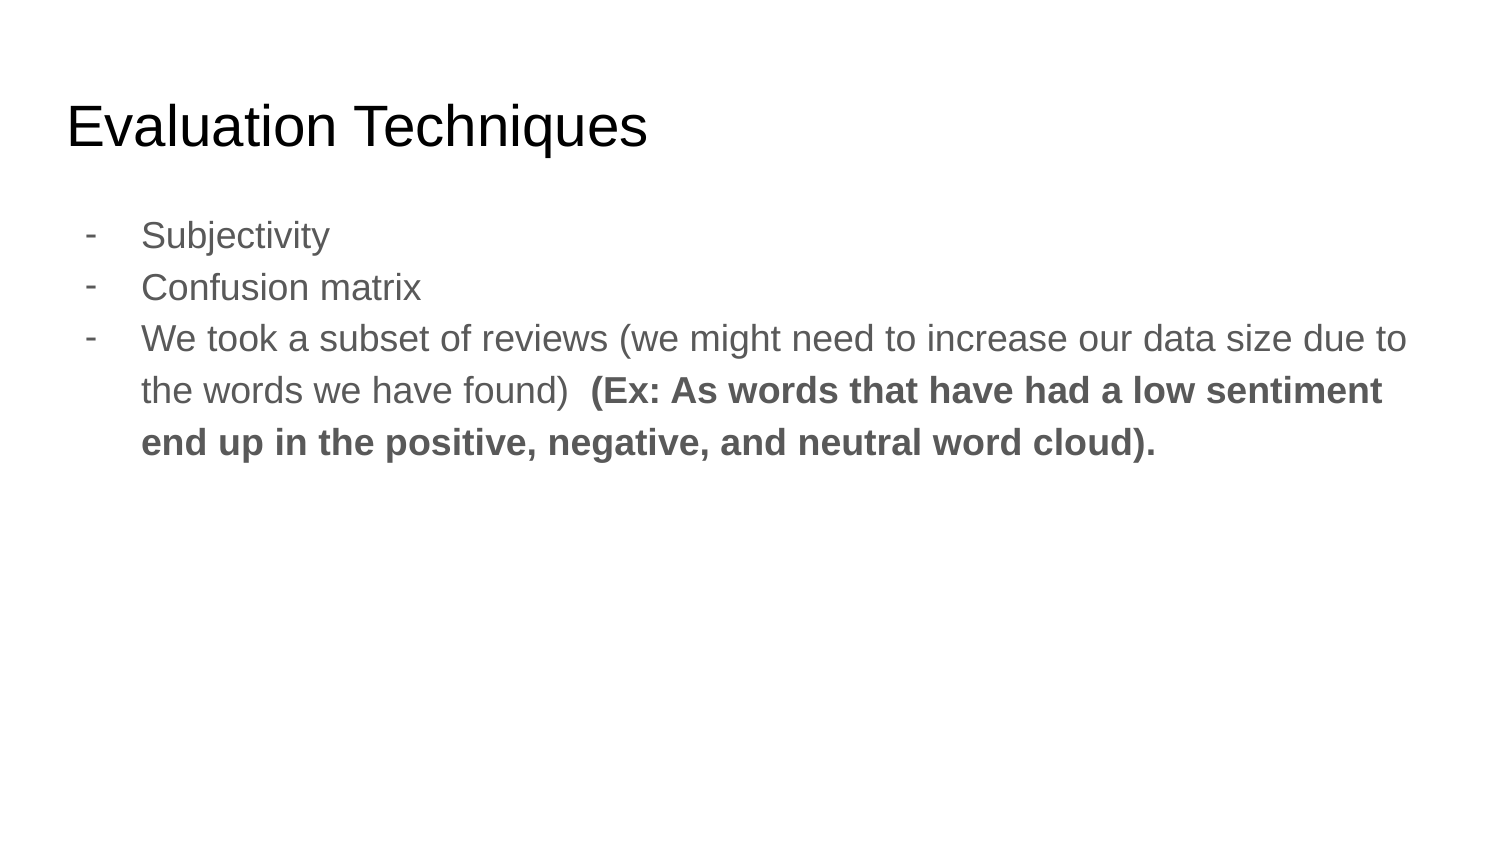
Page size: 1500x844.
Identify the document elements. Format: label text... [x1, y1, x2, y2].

list Subjectivity Confusion matrix We took a subset of reviews (we might need to increase our data size due to the words we have found) (Ex: As words that have had a low sentiment end up in the positive, negative, and neutral word cloud). [51, 189, 1449, 750]
title Evaluation Techniques [51, 72, 1449, 167]
